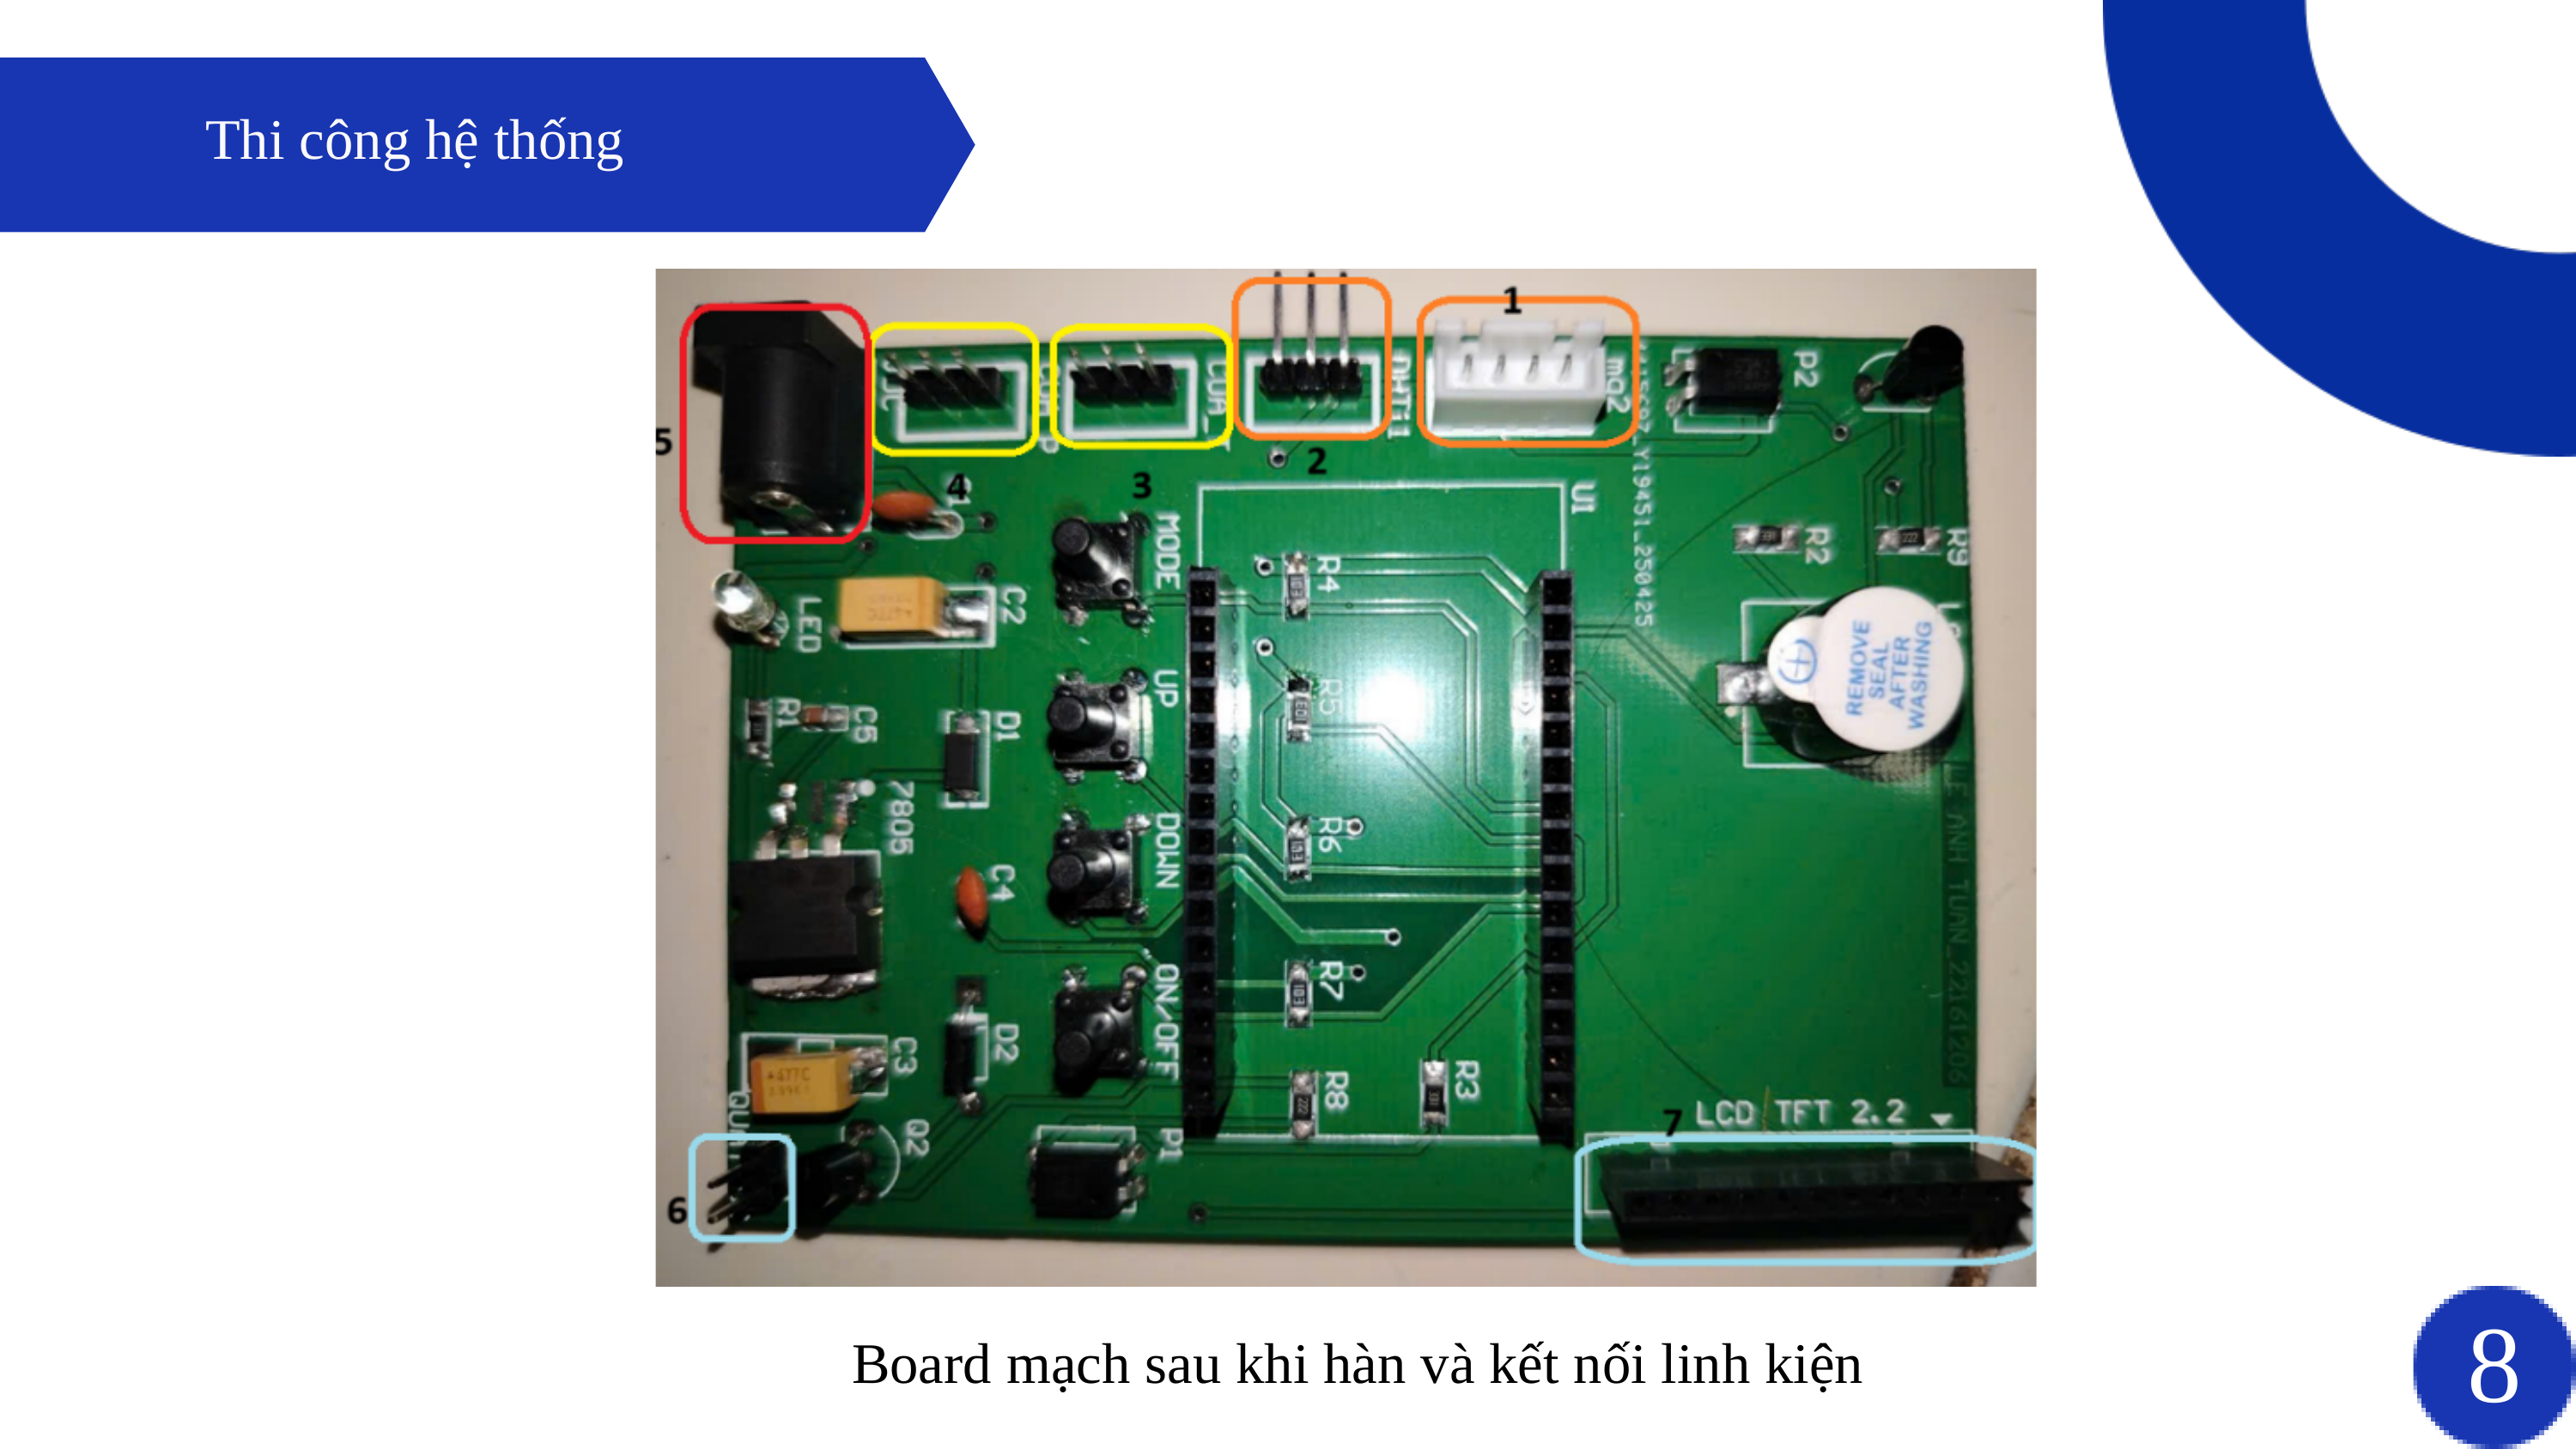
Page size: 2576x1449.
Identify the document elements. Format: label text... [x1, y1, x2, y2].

text_box Board mạch sau khi hàn và kết nối linh kiện [797, 1314, 1906, 1395]
text_box [2103, 0, 2576, 457]
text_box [0, 57, 975, 233]
text_box [655, 269, 2037, 1287]
text_box 8 [2439, 1270, 2550, 1425]
text_box [2413, 1286, 2576, 1449]
